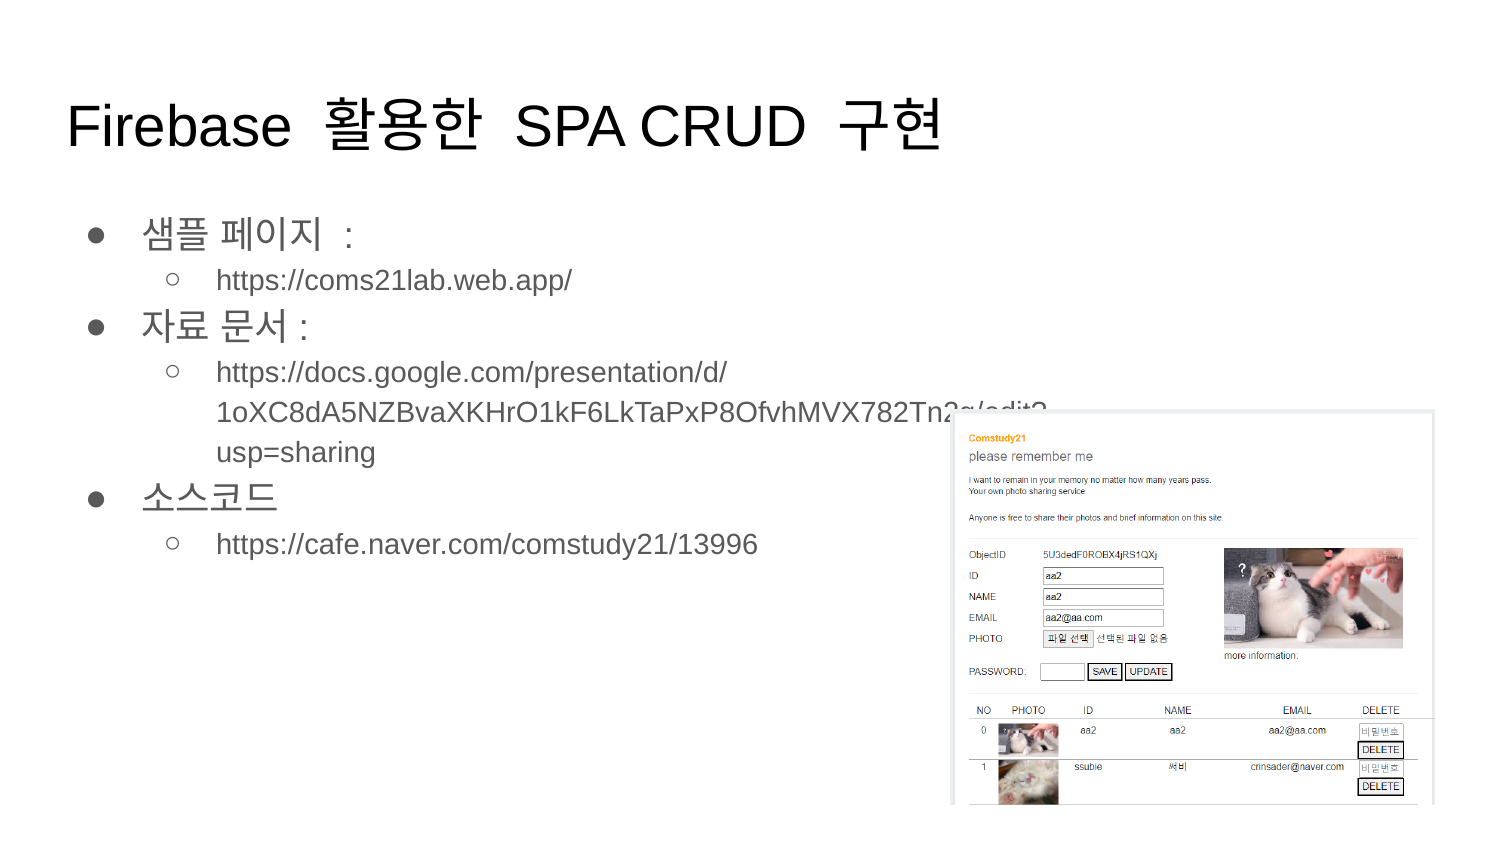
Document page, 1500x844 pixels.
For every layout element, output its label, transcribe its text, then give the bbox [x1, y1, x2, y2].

picture [949, 409, 1435, 805]
title Firebase 활용한 SPA CRUD 구현 [51, 72, 1449, 167]
list 샘플 페이지 : https://coms21lab.web.app/ 자료 문서: https://docs.google.com/presentation/d/1oXC8dA5NZBvaXKHrO1kF6LkTaPxP8OfvhMVX782Tn2g/edit?usp=sharing 소스코드 https://cafe.naver.com/comstudy21/13996 [51, 189, 1096, 750]
